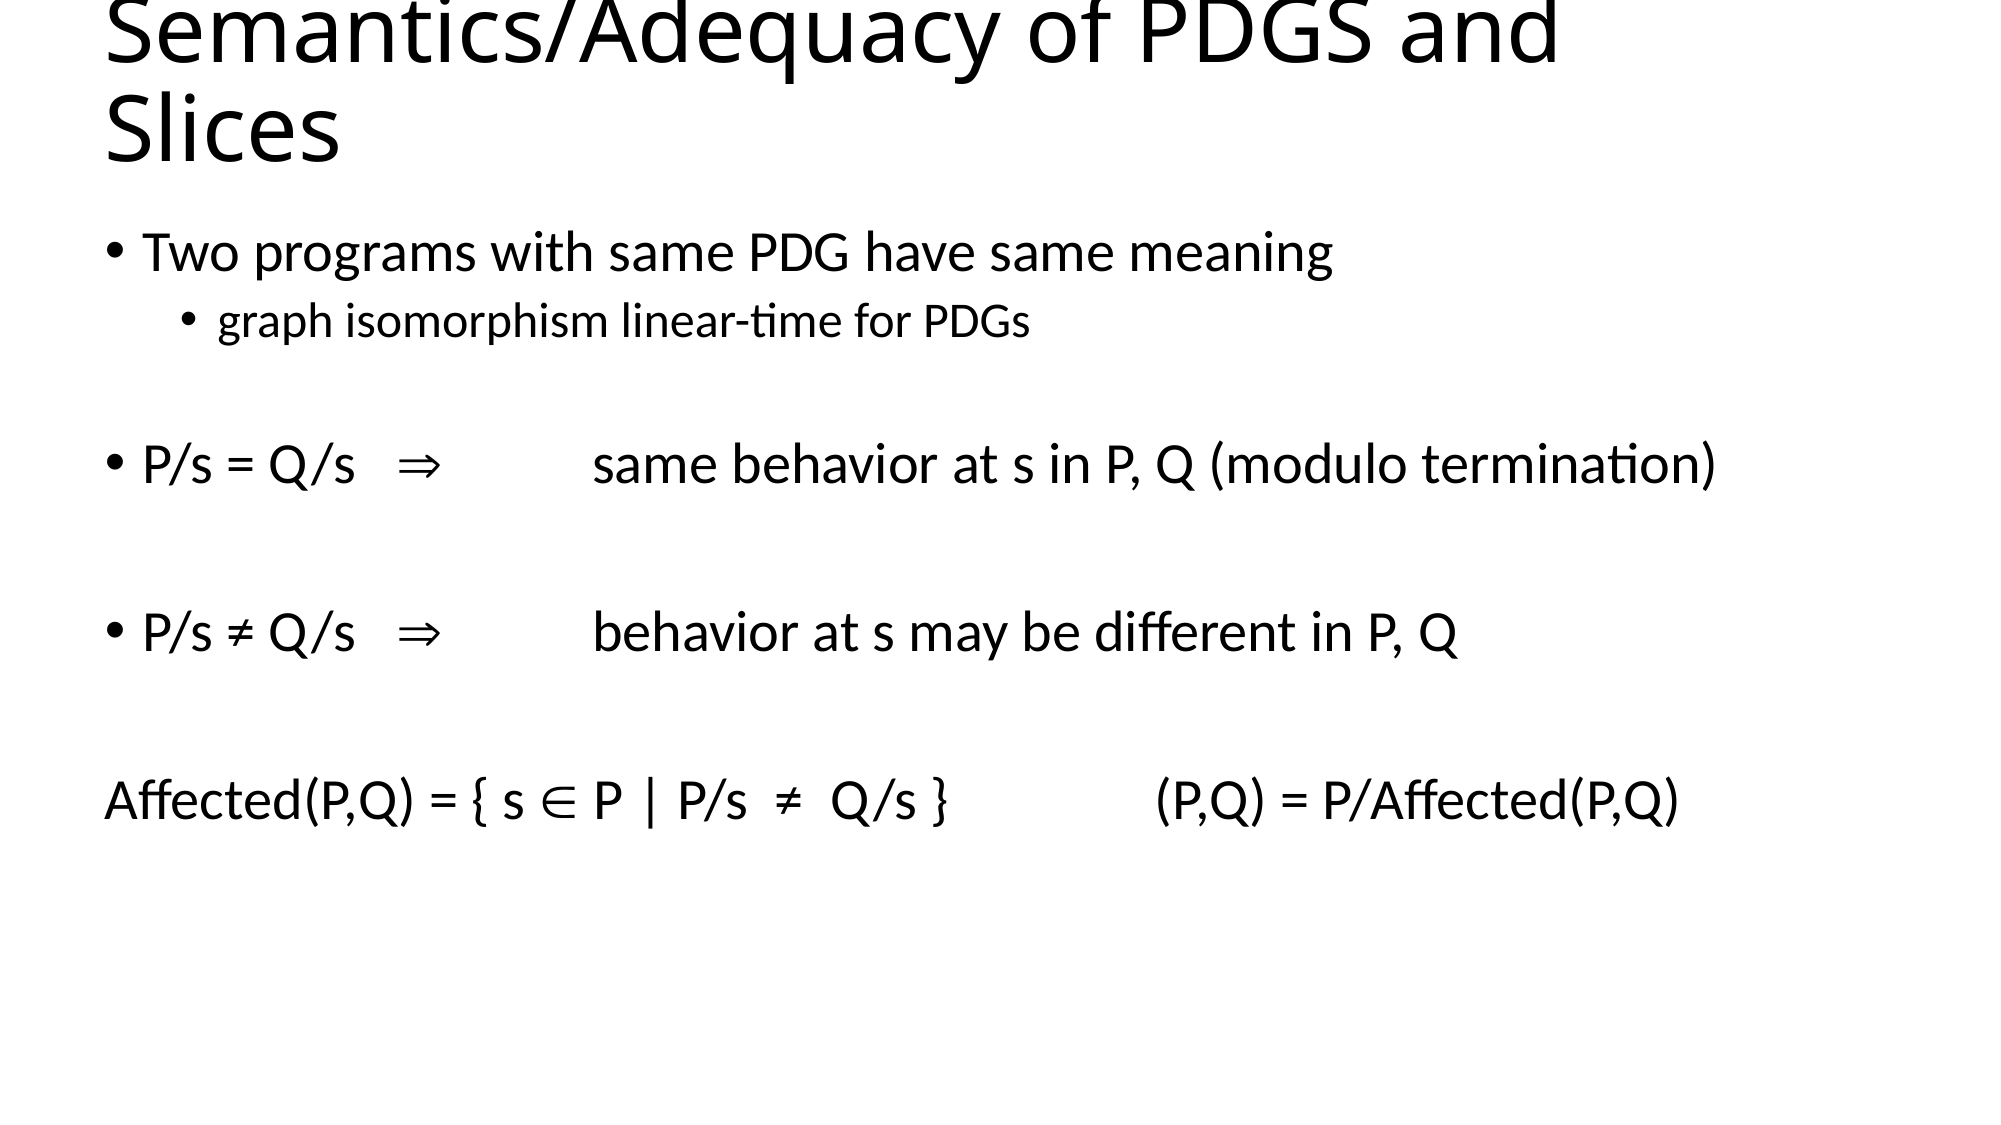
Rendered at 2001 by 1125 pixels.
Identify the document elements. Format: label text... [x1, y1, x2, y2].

title Semantics/Adequacy of PDGS and Slices [89, 0, 1815, 192]
